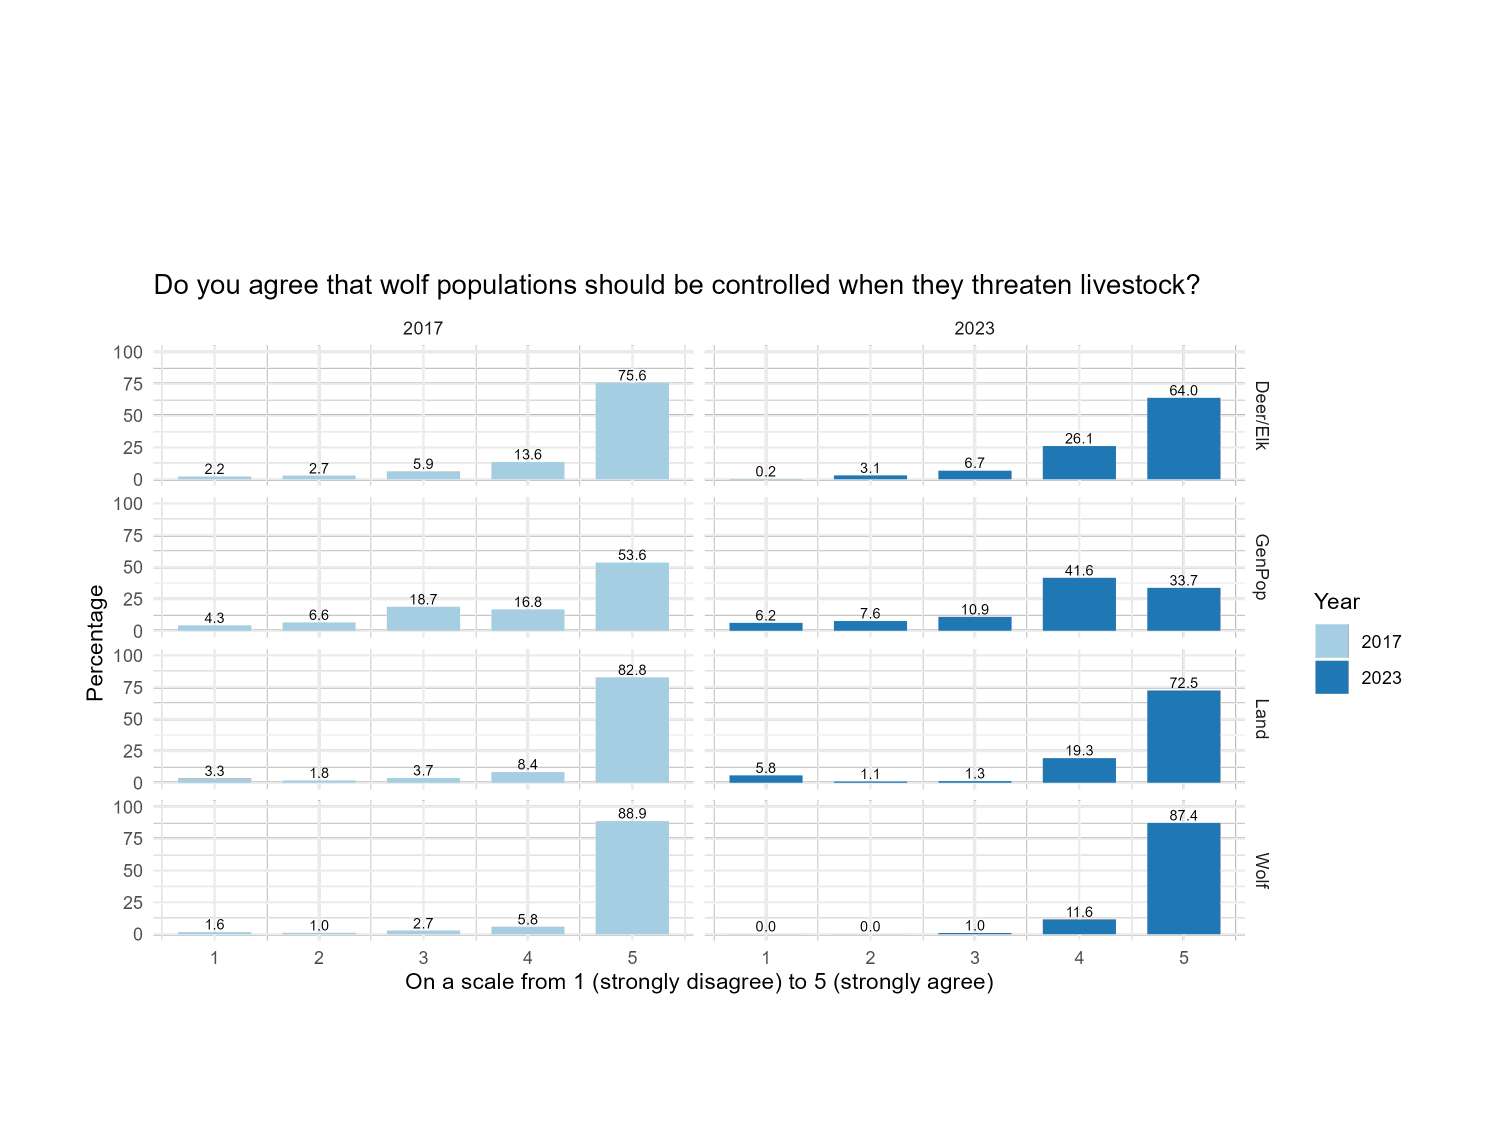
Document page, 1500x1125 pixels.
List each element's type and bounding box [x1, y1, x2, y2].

list [74, 262, 1426, 1006]
